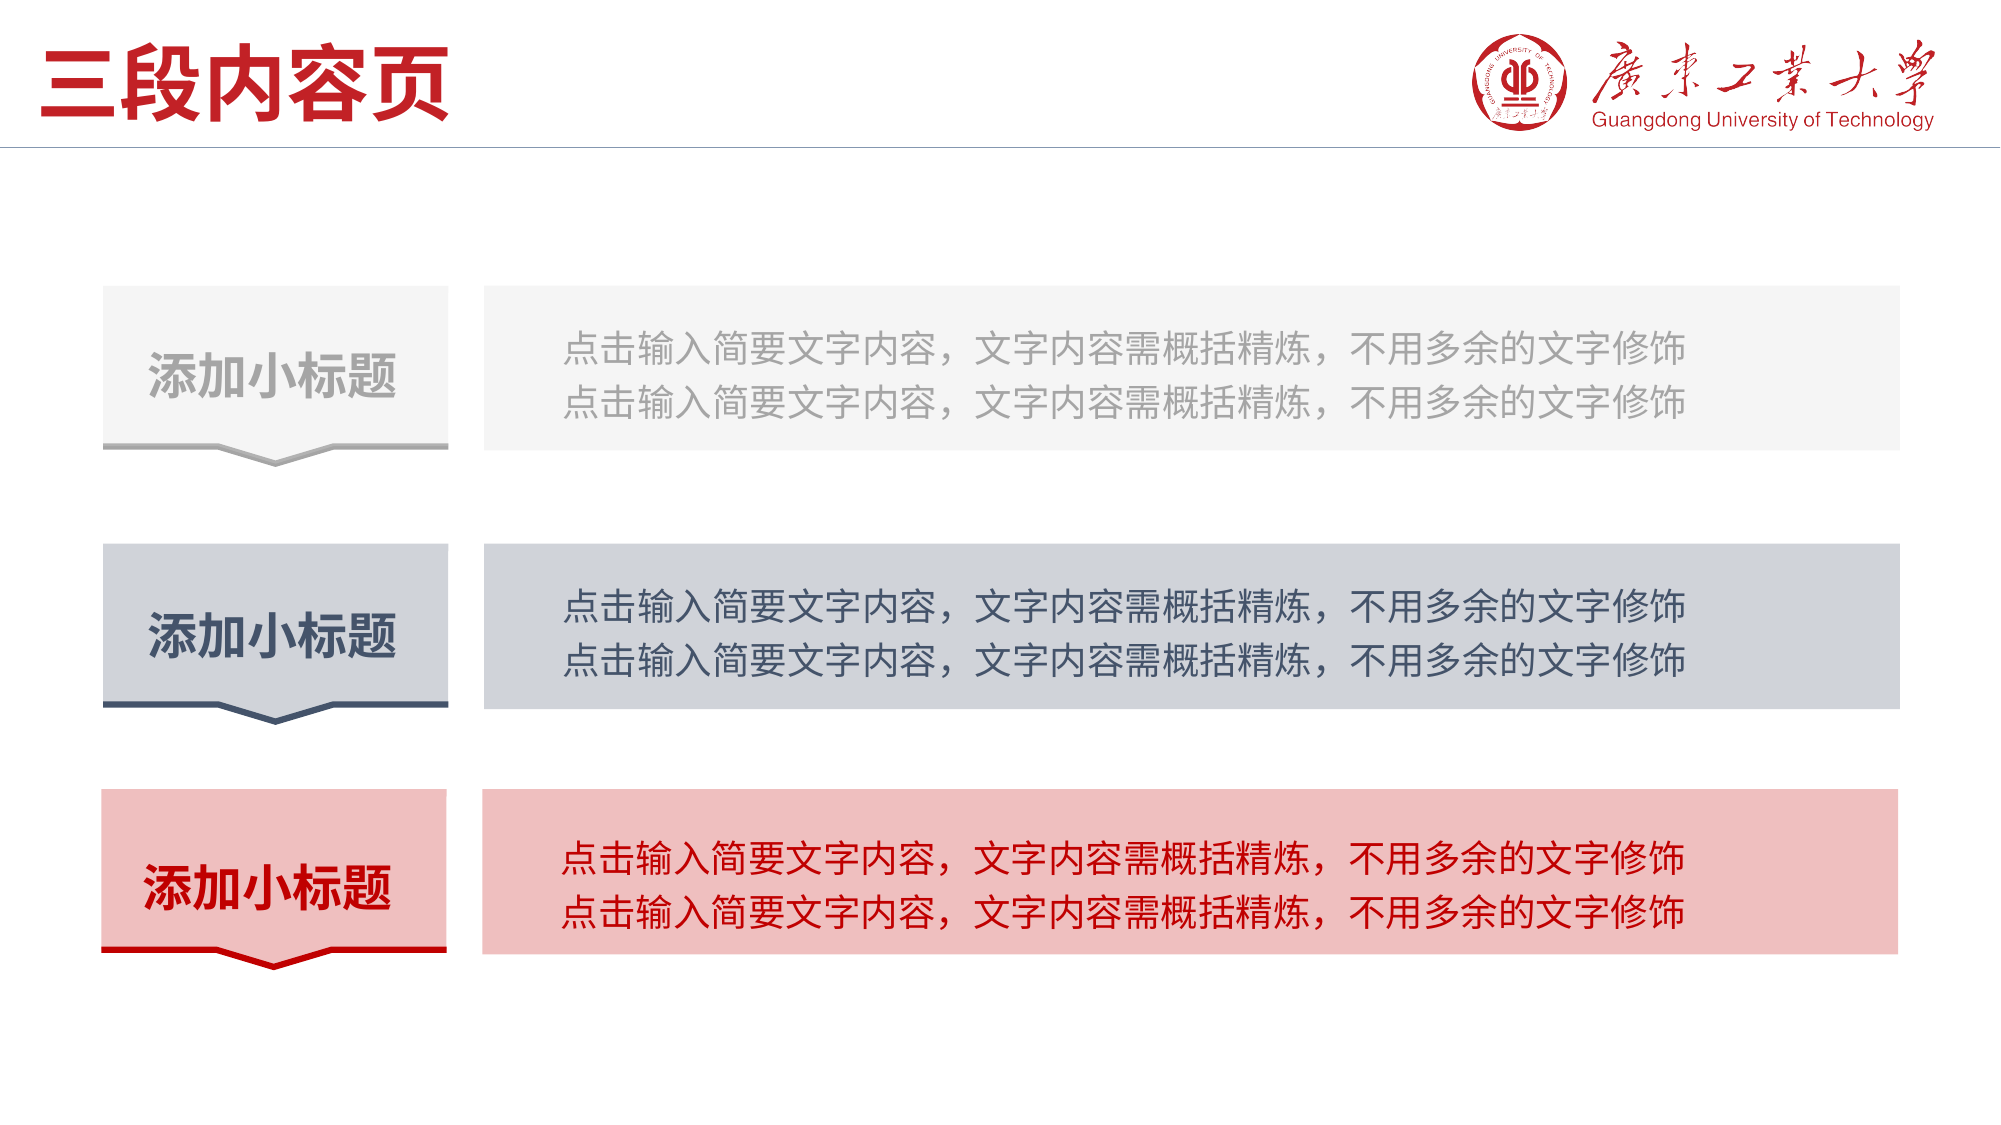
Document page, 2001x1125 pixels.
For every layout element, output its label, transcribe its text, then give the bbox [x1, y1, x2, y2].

text_box [103, 543, 449, 722]
text_box 三段内容页 [36, 16, 483, 133]
text_box [101, 789, 447, 949]
text_box [484, 543, 1900, 710]
text_box 点击输入简要文字内容，文字内容需概括精炼，不用多余的文字修饰 点击输入简要文字内容，文字内容需概括精炼，不用多余的文字修饰 [547, 566, 1732, 690]
text_box 点击输入简要文字内容，文字内容需概括精炼，不用多余的文字修饰 点击输入简要文字内容，文字内容需概括精炼，不用多余的文字修饰 [547, 308, 1732, 432]
text_box 添加小标题 [132, 585, 419, 673]
text_box 点击输入简要文字内容，文字内容需概括精炼，不用多余的文字修饰 点击输入简要文字内容，文字内容需概括精炼，不用多余的文字修饰 [545, 818, 1730, 942]
text_box [482, 789, 1899, 955]
text_box [101, 949, 447, 968]
text_box 添加小标题 [128, 837, 415, 924]
text_box [484, 285, 1900, 451]
picture [1472, 34, 1935, 131]
text_box [103, 285, 449, 464]
text_box 添加小标题 [132, 325, 419, 412]
